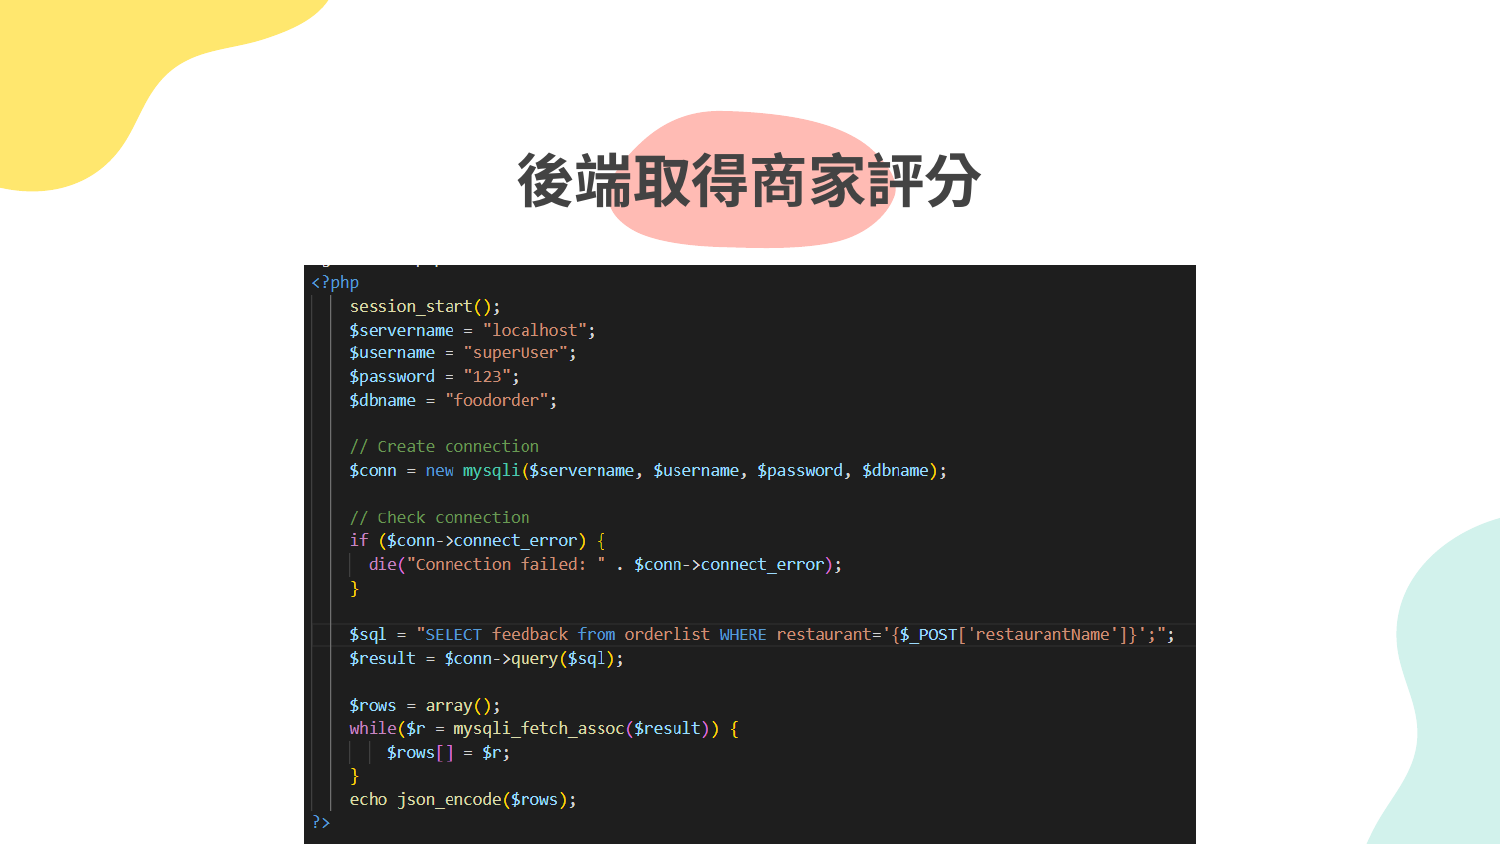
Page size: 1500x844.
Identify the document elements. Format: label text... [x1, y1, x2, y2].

picture [303, 265, 1197, 844]
title 後端取得商家評分 [109, 138, 1391, 220]
text_box [646, 110, 856, 138]
text_box [619, 220, 878, 249]
